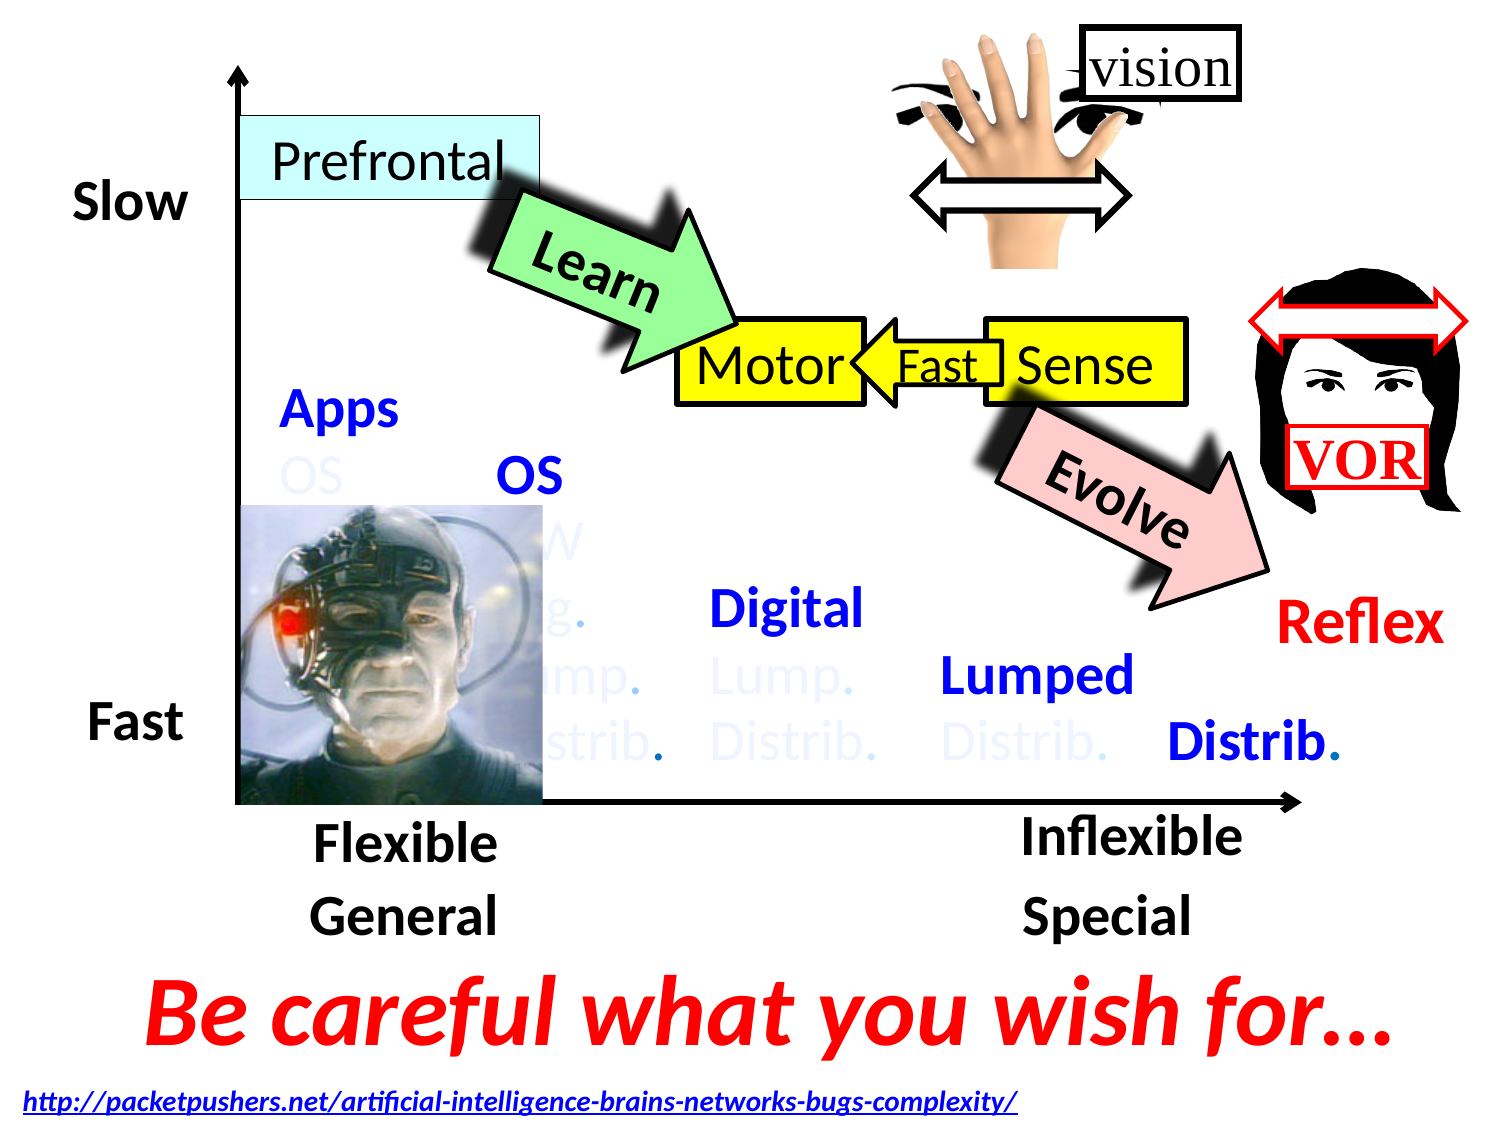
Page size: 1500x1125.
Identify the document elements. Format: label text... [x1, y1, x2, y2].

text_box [46, 27, 1500, 956]
text_box Be careful what you wish for… [128, 963, 1411, 1074]
text_box http://packetpushers.net/artificial-intelligence-brains-networks-bugs-complexity/ [7, 1074, 1034, 1125]
